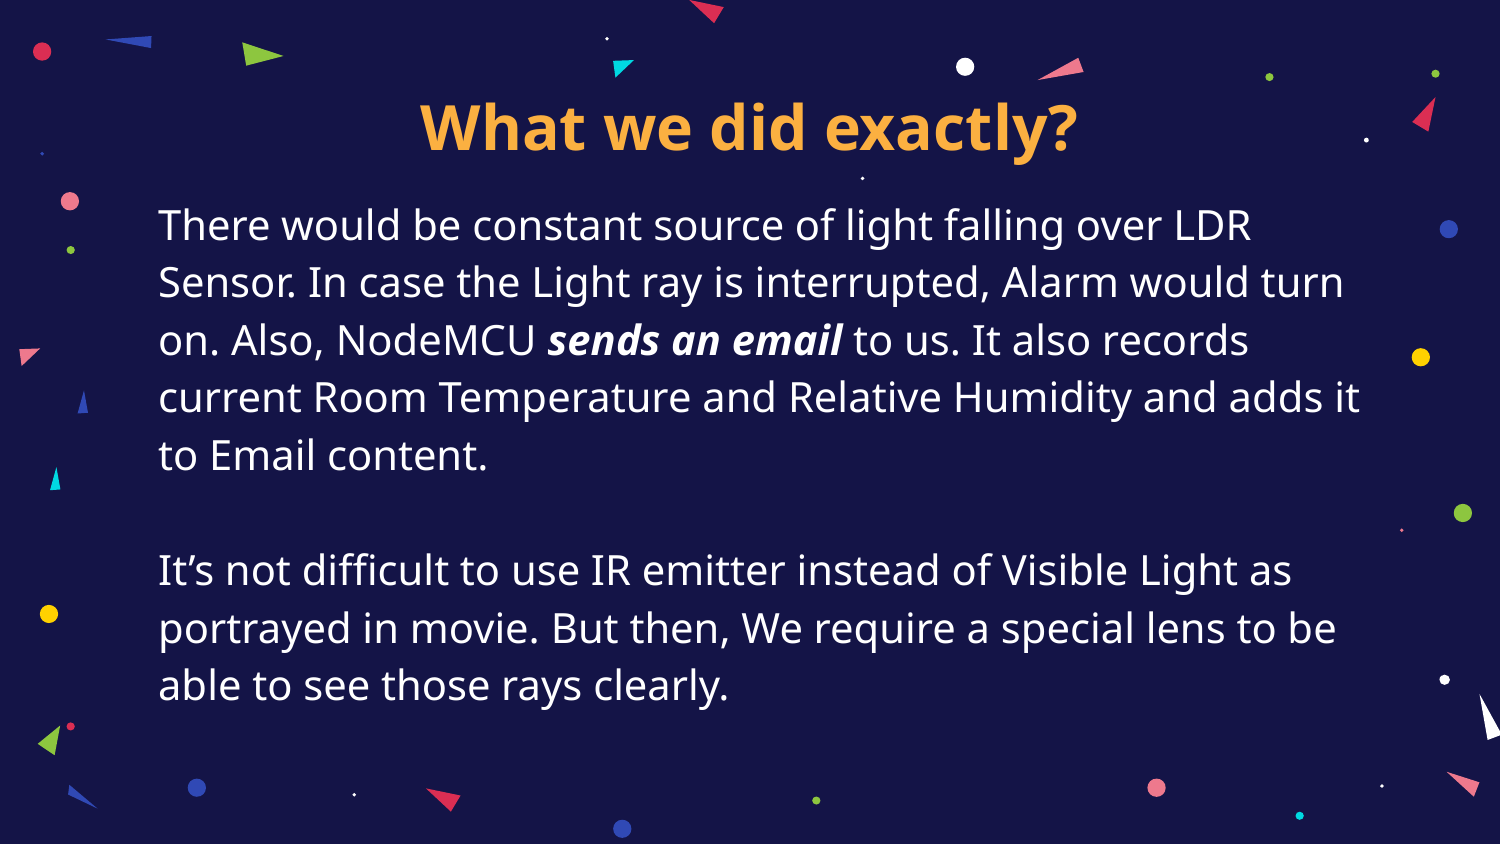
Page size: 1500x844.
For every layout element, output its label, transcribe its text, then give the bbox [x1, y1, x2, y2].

title What we did exactly? [118, 72, 1382, 167]
list There would be constant source of light falling over LDR Sensor. In case the Light ray is interrupted, Alarm would turn on. Also, NodeMCU sends an email to us. It also records current Room Temperature and Relative Humidity and adds it to Email content. It’s not difficult to use IR emitter instead of Visible Light as portrayed in movie. But then, We require a special lens to be able to see those rays clearly. [118, 176, 1382, 750]
